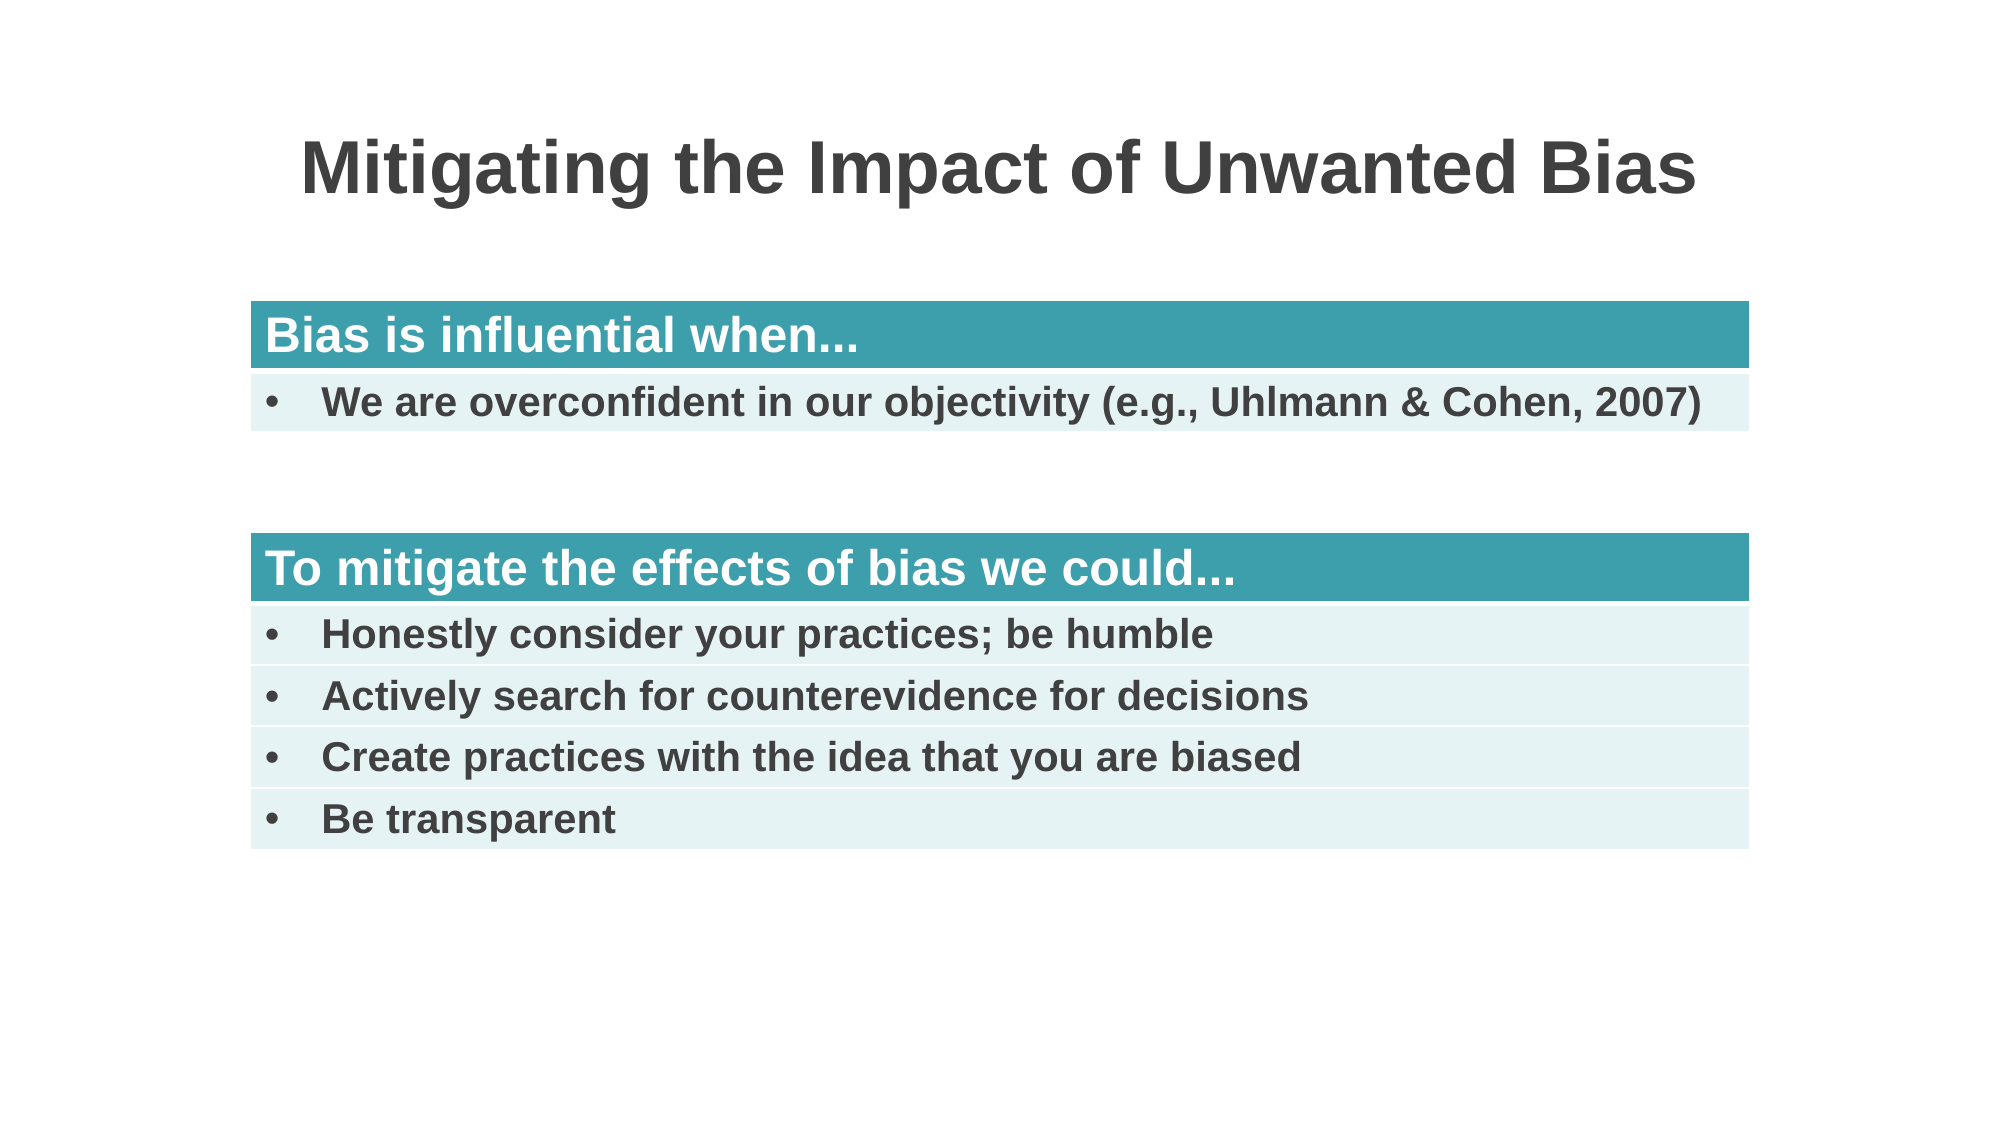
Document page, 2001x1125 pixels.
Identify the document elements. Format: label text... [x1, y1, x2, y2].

table_cell Be transparent [251, 789, 1749, 849]
table_cell Create practices with the idea that you are biased [251, 727, 1749, 787]
table_cell Actively search for counterevidence for decisions [251, 666, 1749, 725]
table_header Bias is influential when... [251, 301, 1749, 368]
text_box Mitigating the Impact of Unwanted Bias [249, 70, 1750, 258]
table_header To mitigate the effects of bias we could... [251, 533, 1749, 601]
table_cell We are overconfident in our objectivity (e.g., Uhlmann & Cohen, 2007) [251, 374, 1749, 431]
table_cell Honestly consider your practices; be humble [251, 606, 1749, 664]
